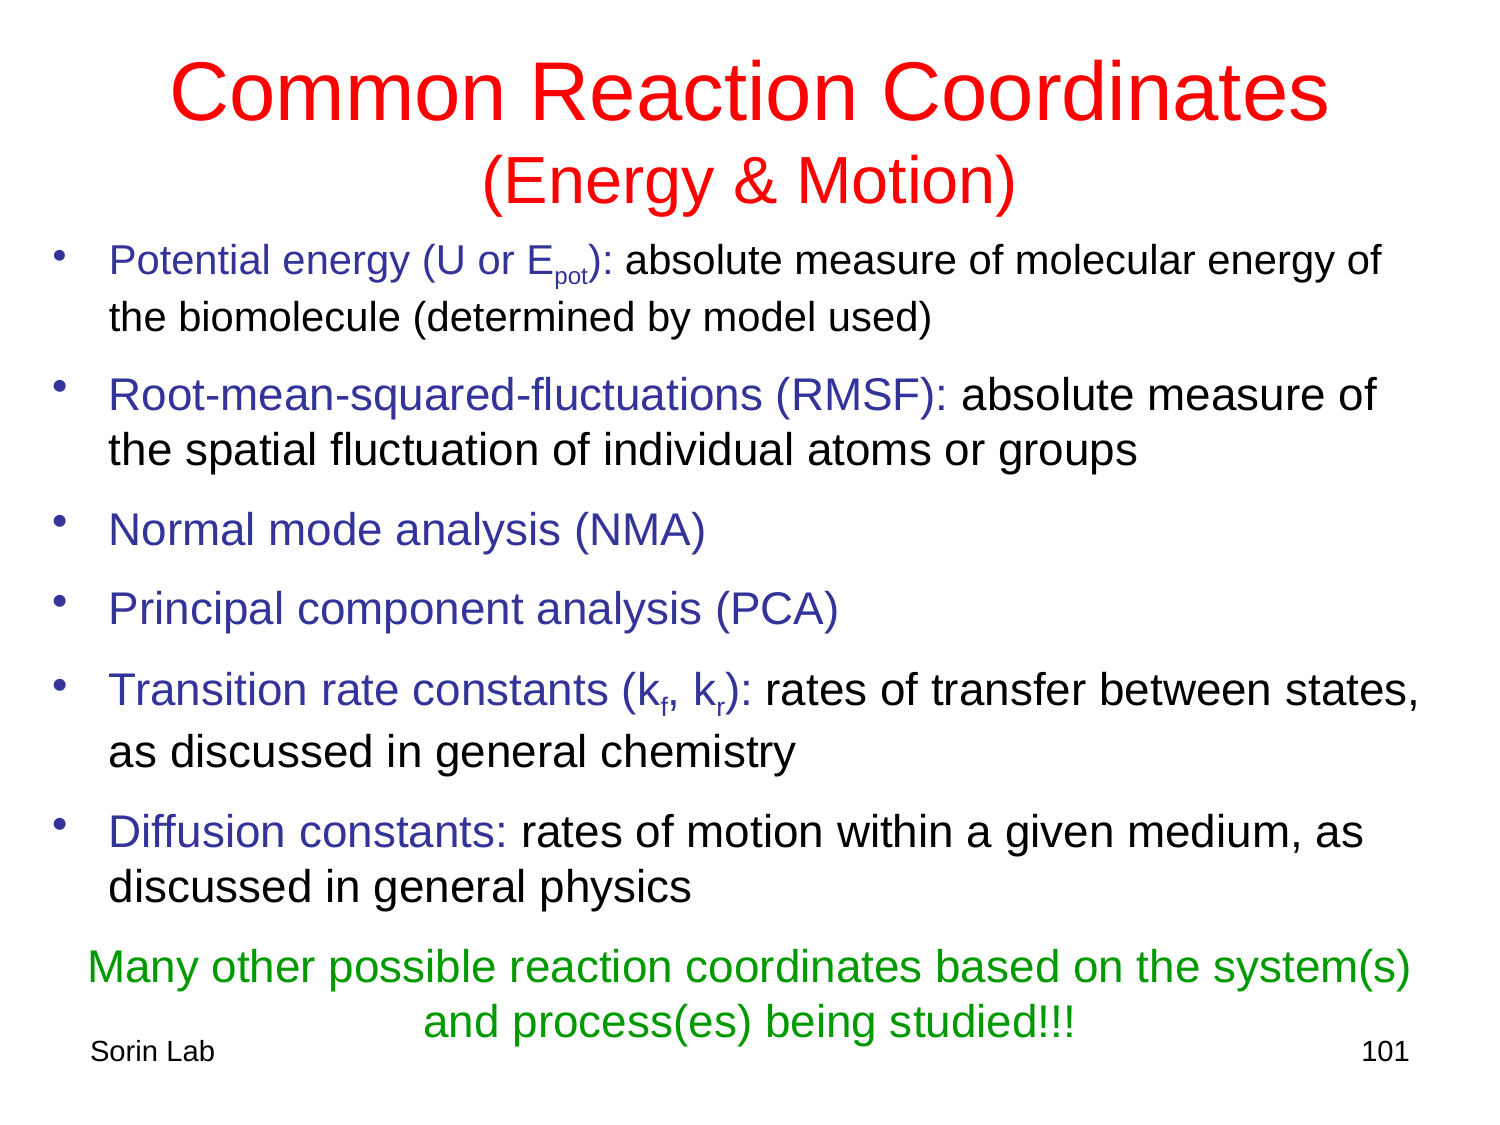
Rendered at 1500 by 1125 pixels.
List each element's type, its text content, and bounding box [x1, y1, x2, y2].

slide_number 101 [1074, 1050, 1426, 1103]
list Potential energy (U or Epot): absolute measure of molecular energy of the biomolecule (determined by model used) Root-mean-squared-fluctuations (RMSF): absolute measure of the spatial fluctuation of individual atoms or groups Normal mode analysis (NMA) Principal component analysis (PCA) Transition rate constants (kf, kr): rates of transfer between states, as discussed in general chemistry Diffusion constants: rates of motion within a given medium, as discussed in general physics Many other possible reaction coordinates based on the system(s) and process(es) being studied!!! [37, 224, 1463, 1050]
title Common Reaction Coordinates (Energy & Motion) [75, 24, 1425, 224]
slide_number Sorin Lab [74, 1050, 426, 1103]
